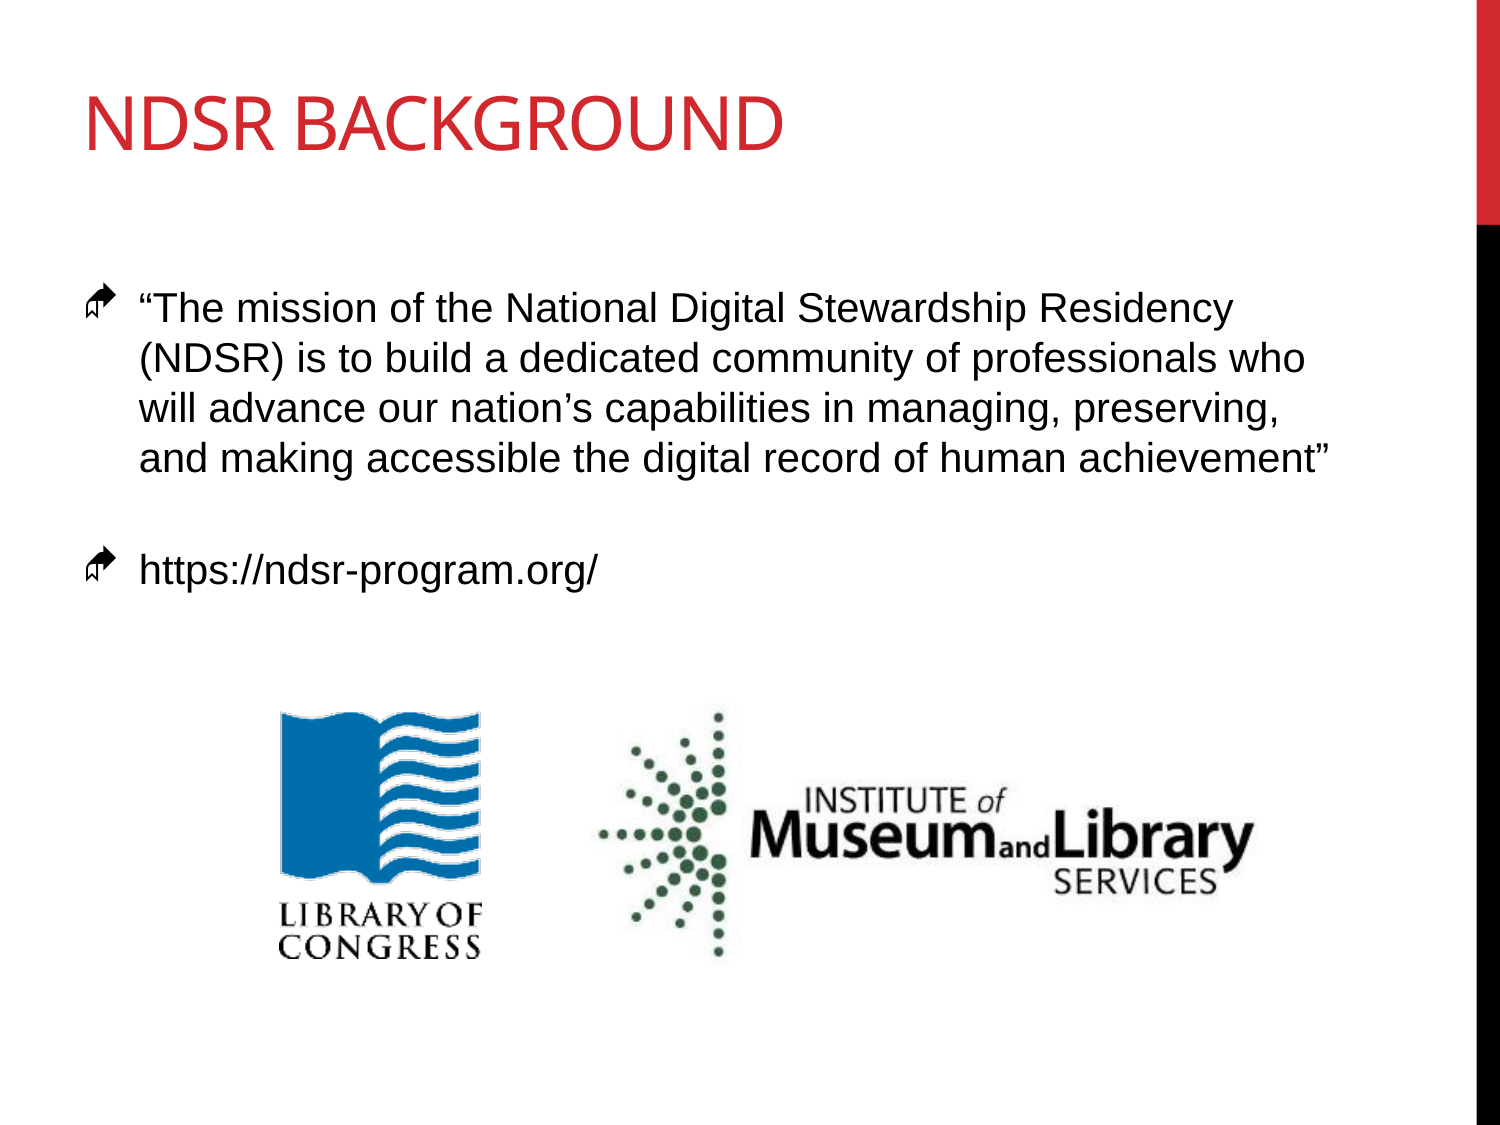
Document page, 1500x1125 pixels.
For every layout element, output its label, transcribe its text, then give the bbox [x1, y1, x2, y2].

picture [278, 711, 482, 959]
picture [591, 678, 1277, 991]
title NDSR Background [74, 47, 1326, 174]
list “The mission of the National Digital Stewardship Residency (NDSR) is to build a dedicated community of professionals who will advance our nation’s capabilities in managing, preserving, and making accessible the digital record of human achievement” https://ndsr-program.org/ [74, 272, 1359, 992]
